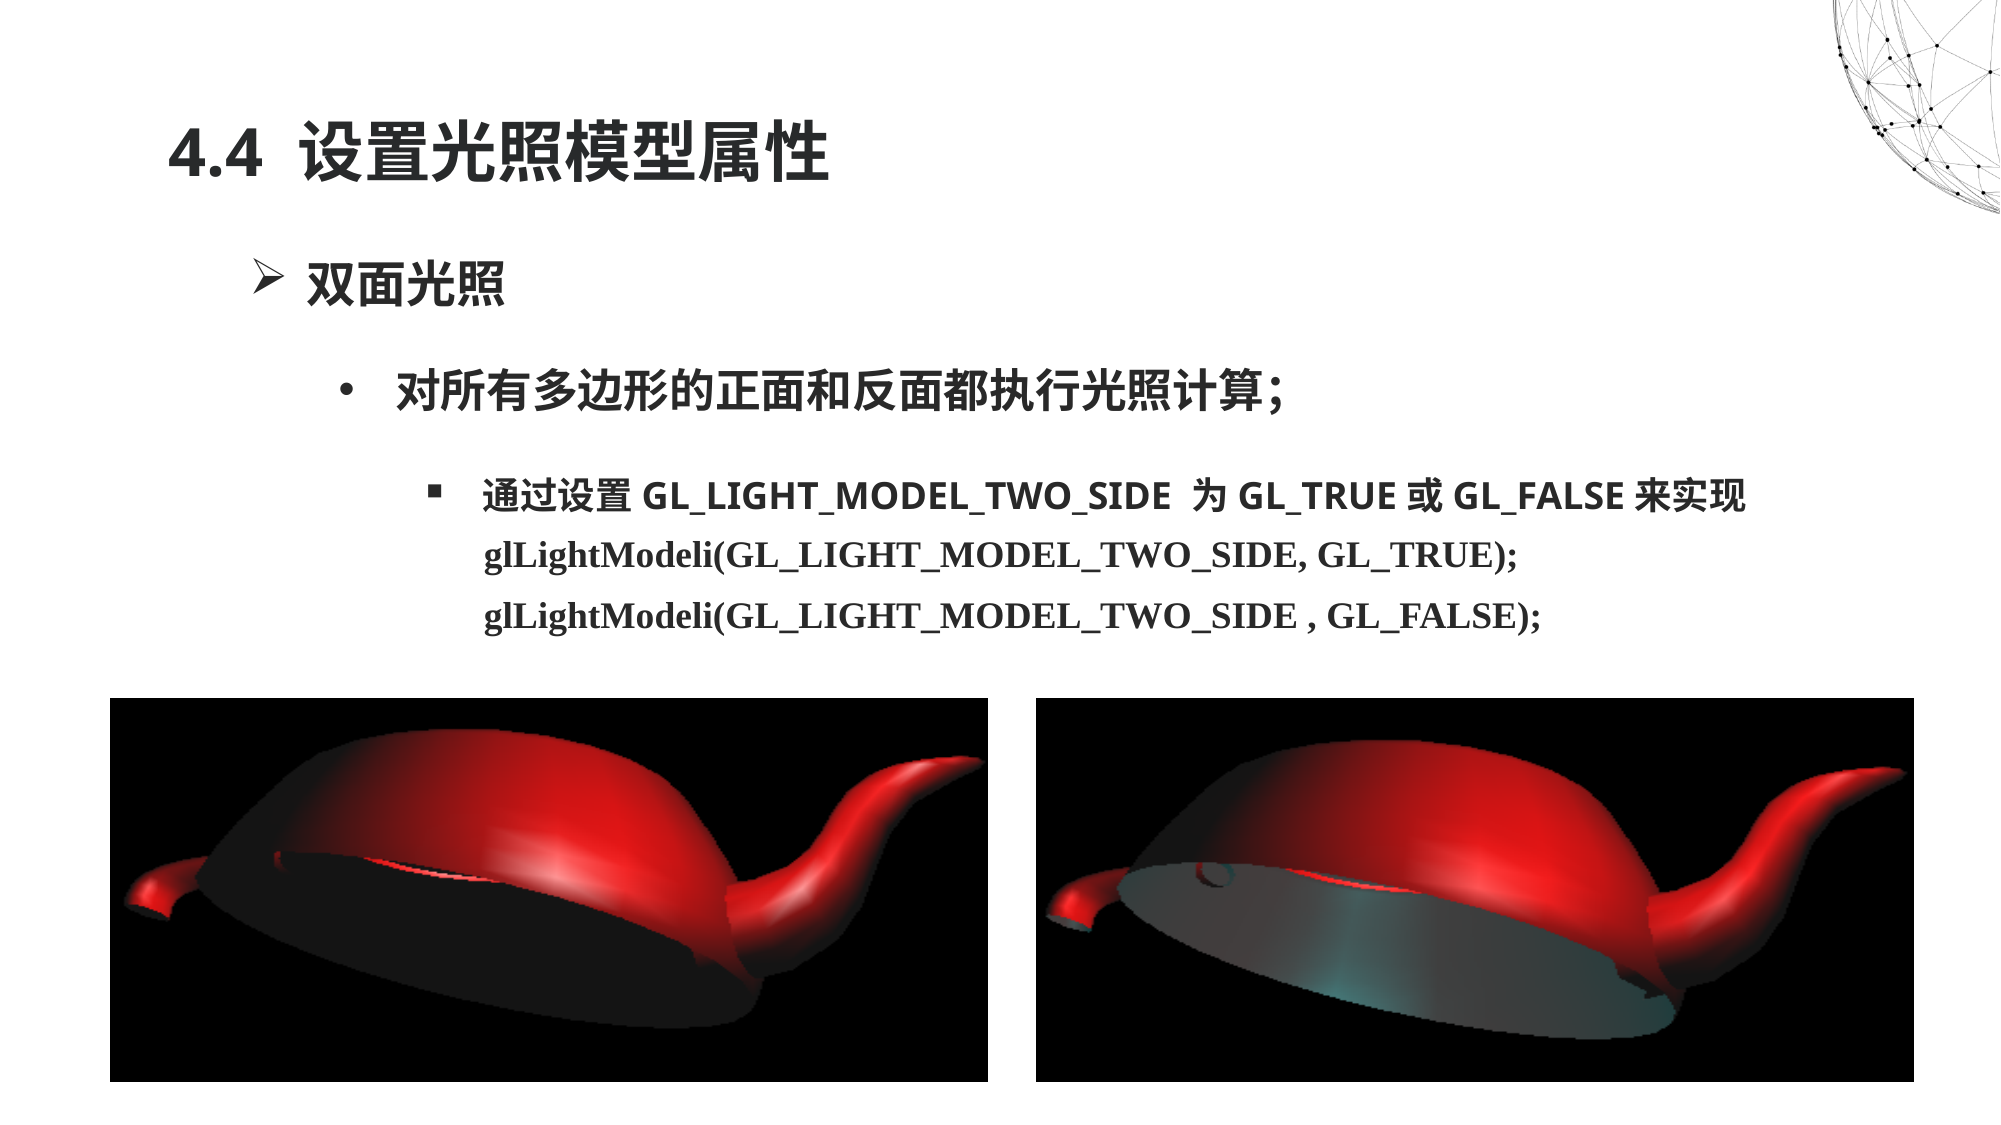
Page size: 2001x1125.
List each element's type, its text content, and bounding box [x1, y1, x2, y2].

list 双面光照 对所有多边形的正面和反面都执行光照计算； 通过设置GL_LIGHT_MODEL_TWO_SIDE 为GL_TRUE或GL_FALSE来实现 glLightModeli(GL_LIGHT_MODEL_TWO_SIDE, GL_TRUE); glLightModeli(GL_LIGHT_MODEL_TWO_SIDE , GL_FALSE); [172, 231, 1907, 1030]
title 4.4 设置光照模型属性 [160, 34, 1867, 276]
picture [711, 0, 2000, 1082]
picture [109, 698, 988, 1082]
